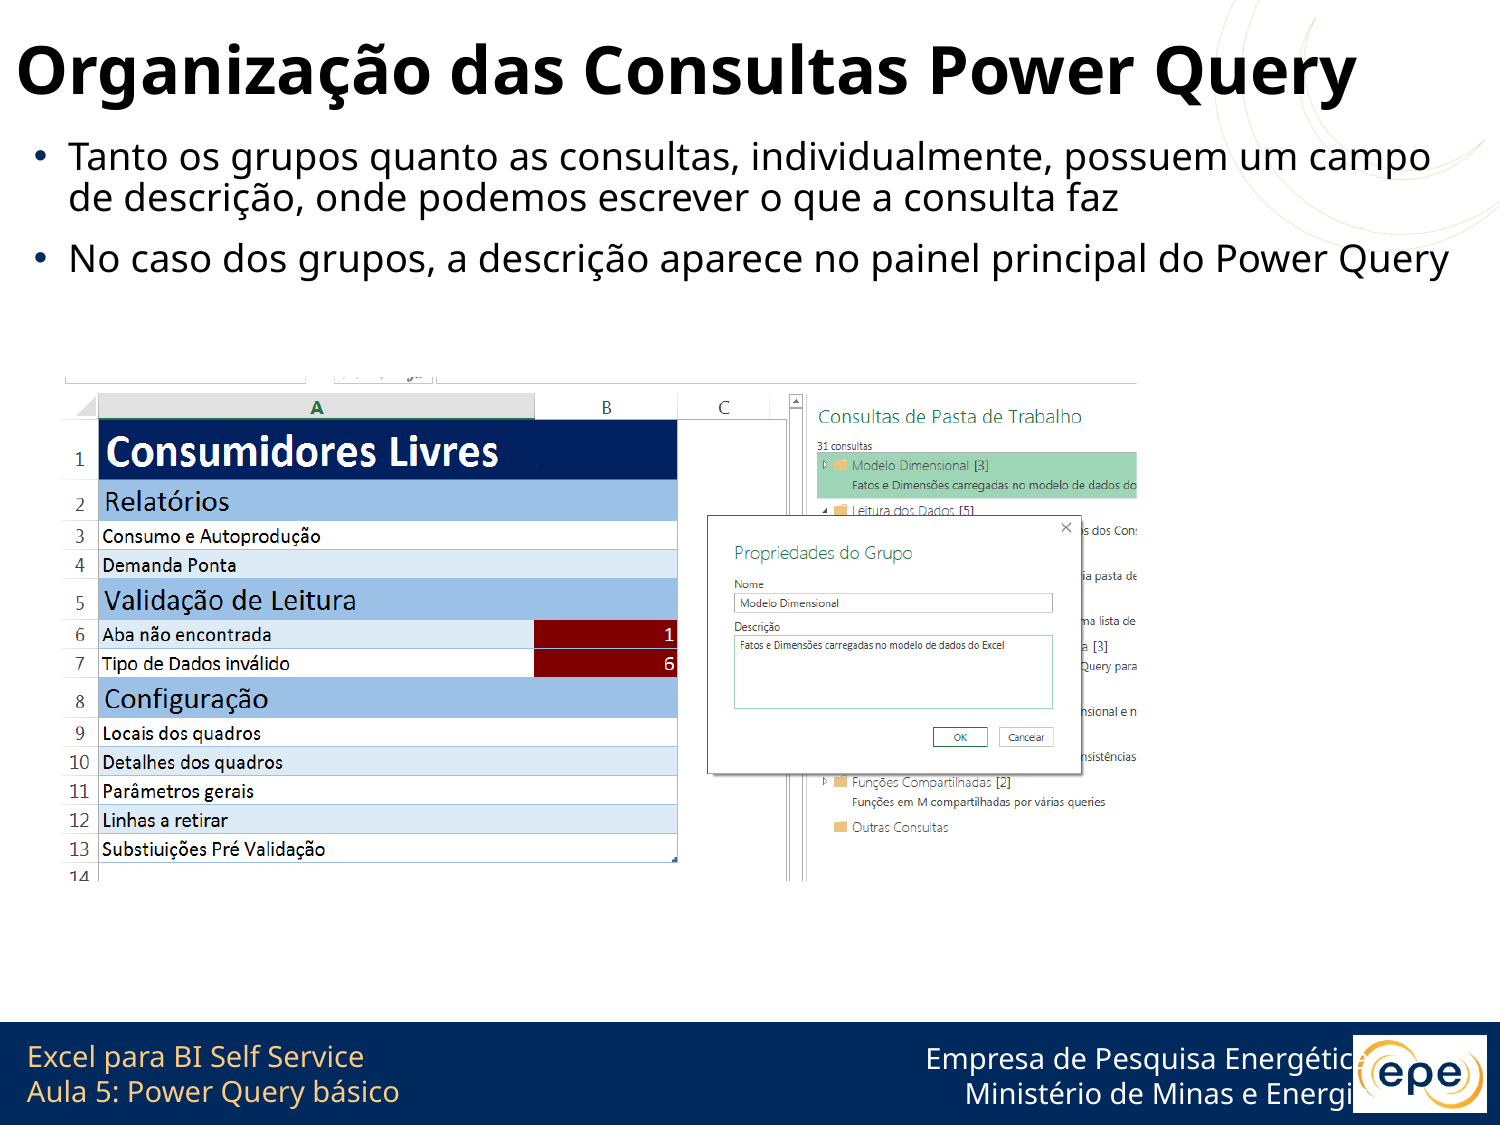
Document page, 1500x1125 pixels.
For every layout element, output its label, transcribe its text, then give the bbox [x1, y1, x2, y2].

title Organização das Consultas Power Query [0, 0, 1459, 146]
picture [60, 377, 1137, 881]
picture [1353, 1035, 1487, 1113]
list Tanto os grupos quanto as consultas, individualmente, possuem um campo de descrição, onde podemos escrever o que a consulta faz No caso dos grupos, a descrição aparece no painel principal do Power Query [18, 129, 1486, 326]
